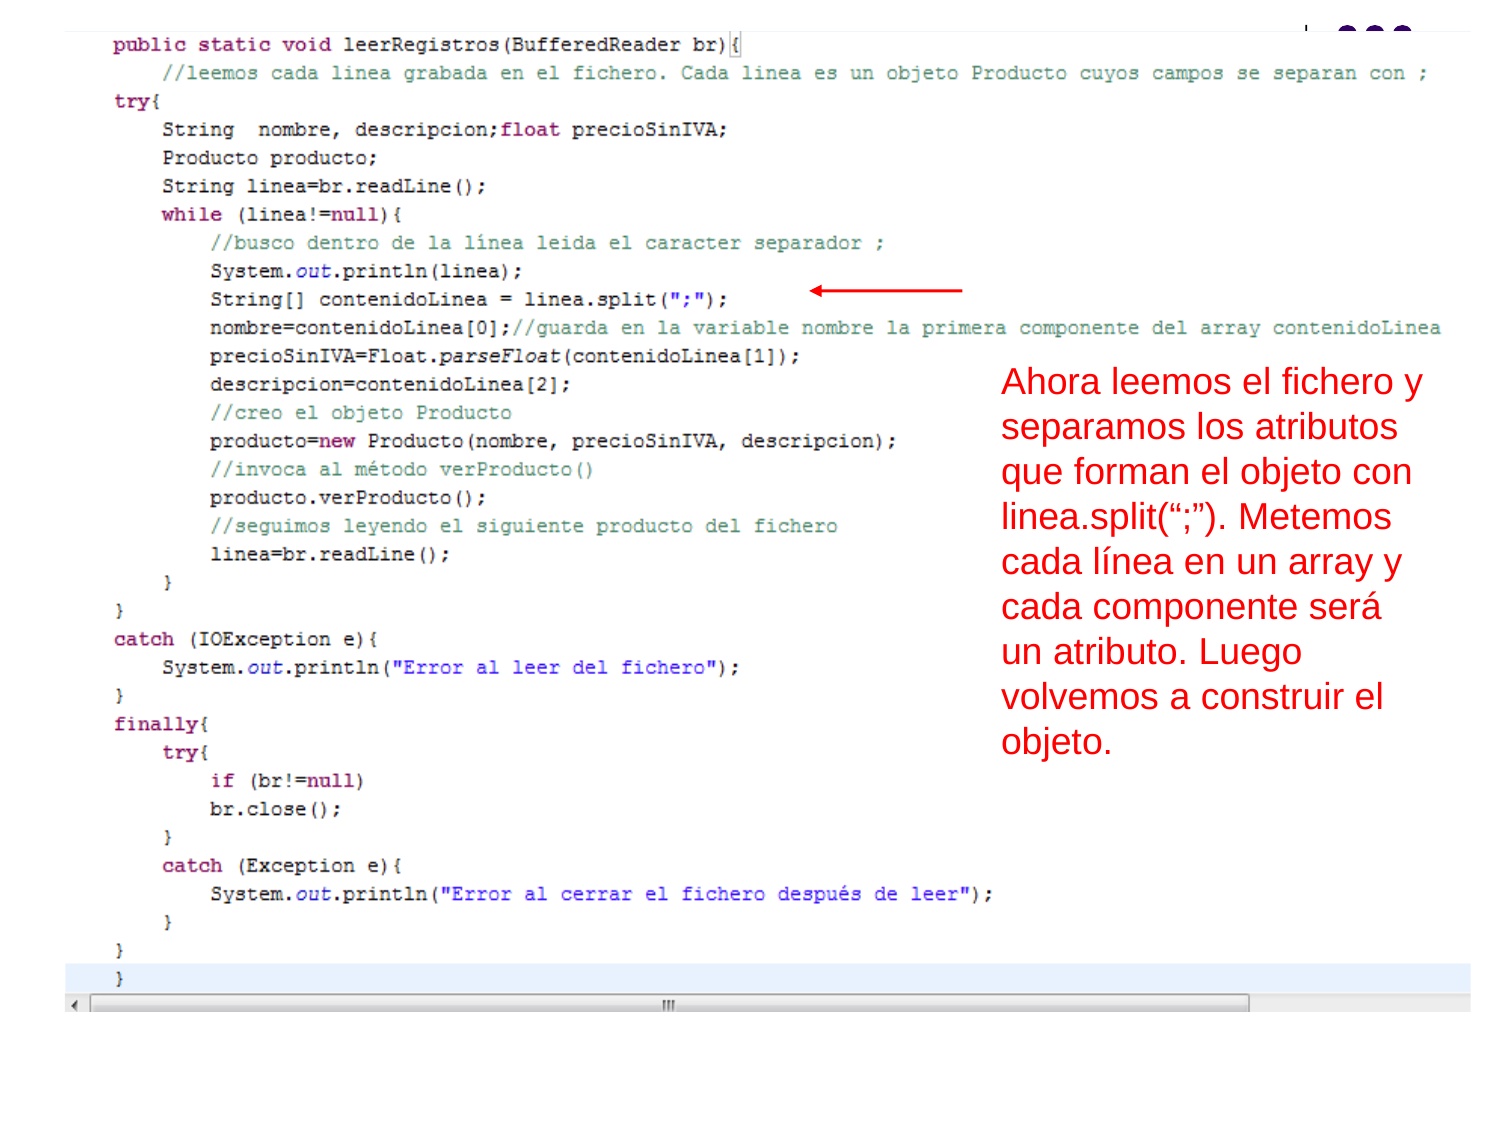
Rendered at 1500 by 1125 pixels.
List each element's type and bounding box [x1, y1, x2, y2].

list [64, 30, 1471, 1012]
